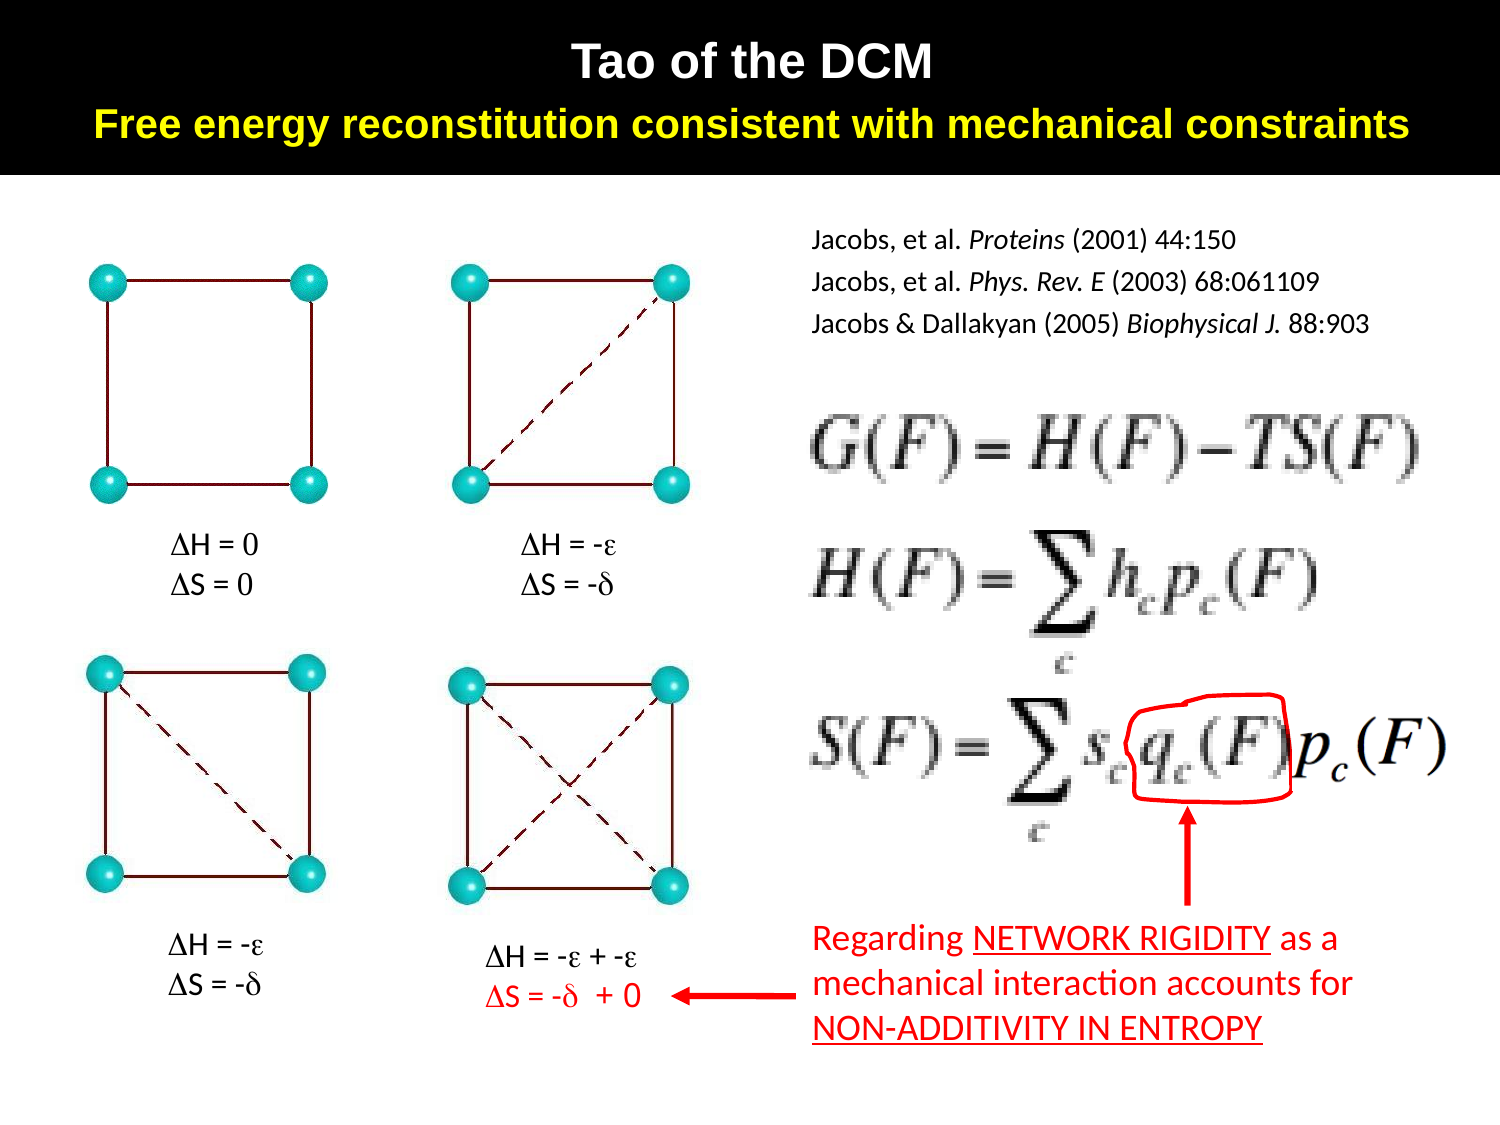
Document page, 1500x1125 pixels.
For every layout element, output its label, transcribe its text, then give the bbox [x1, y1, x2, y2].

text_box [399, 614, 1451, 1056]
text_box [37, 214, 738, 1011]
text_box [802, 409, 1419, 486]
text_box Tao of the DCM Free energy reconstitution consistent with mechanical constraints [0, 0, 1500, 175]
text_box Jacobs, et al. Proteins (2001) 44:150 Jacobs, et al. Phys. Rev. E (2003) 68:061109 Jacobs & Dallakyan (2005) Biophysical J. 88:903 [796, 205, 1485, 347]
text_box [800, 520, 1454, 844]
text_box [1123, 850, 1292, 906]
text_box [741, 289, 1450, 612]
